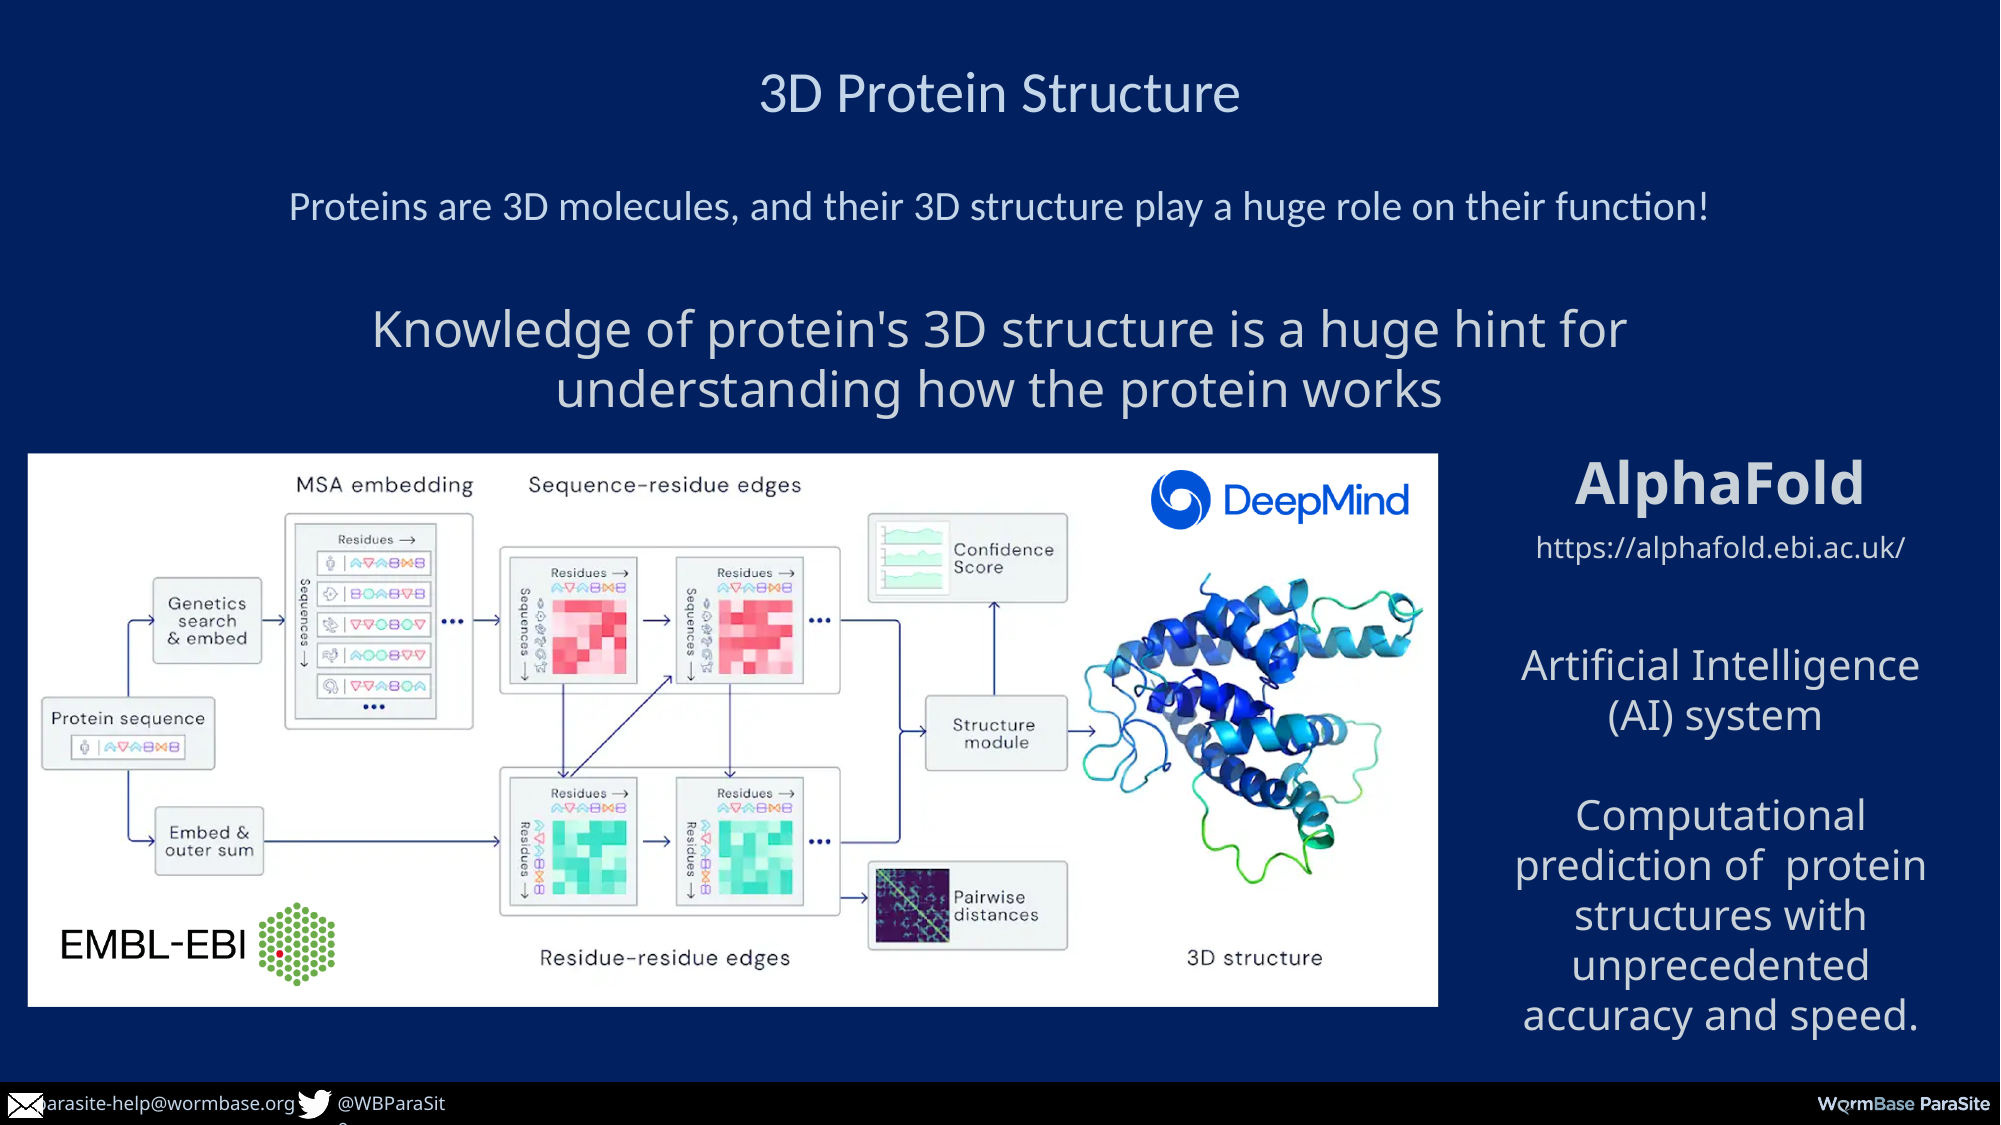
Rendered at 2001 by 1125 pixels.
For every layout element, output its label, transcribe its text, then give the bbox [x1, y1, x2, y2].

text_box Knowledge of protein's 3D structure is a huge hint for understanding how the protein works [252, 290, 1748, 426]
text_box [0, 1082, 2000, 1125]
text_box Proteins are 3D molecules, and their 3D structure play a huge role on their function! [43, 171, 1957, 237]
text_box 3D Protein Structure [43, 47, 1957, 132]
picture [25, 439, 1440, 1008]
text_box AlphaFold https://alphafold.ebi.ac.uk/ Artificial Intelligence (AI) system Computational prediction of protein structures with unprecedented accuracy and speed. [1485, 439, 1957, 1047]
